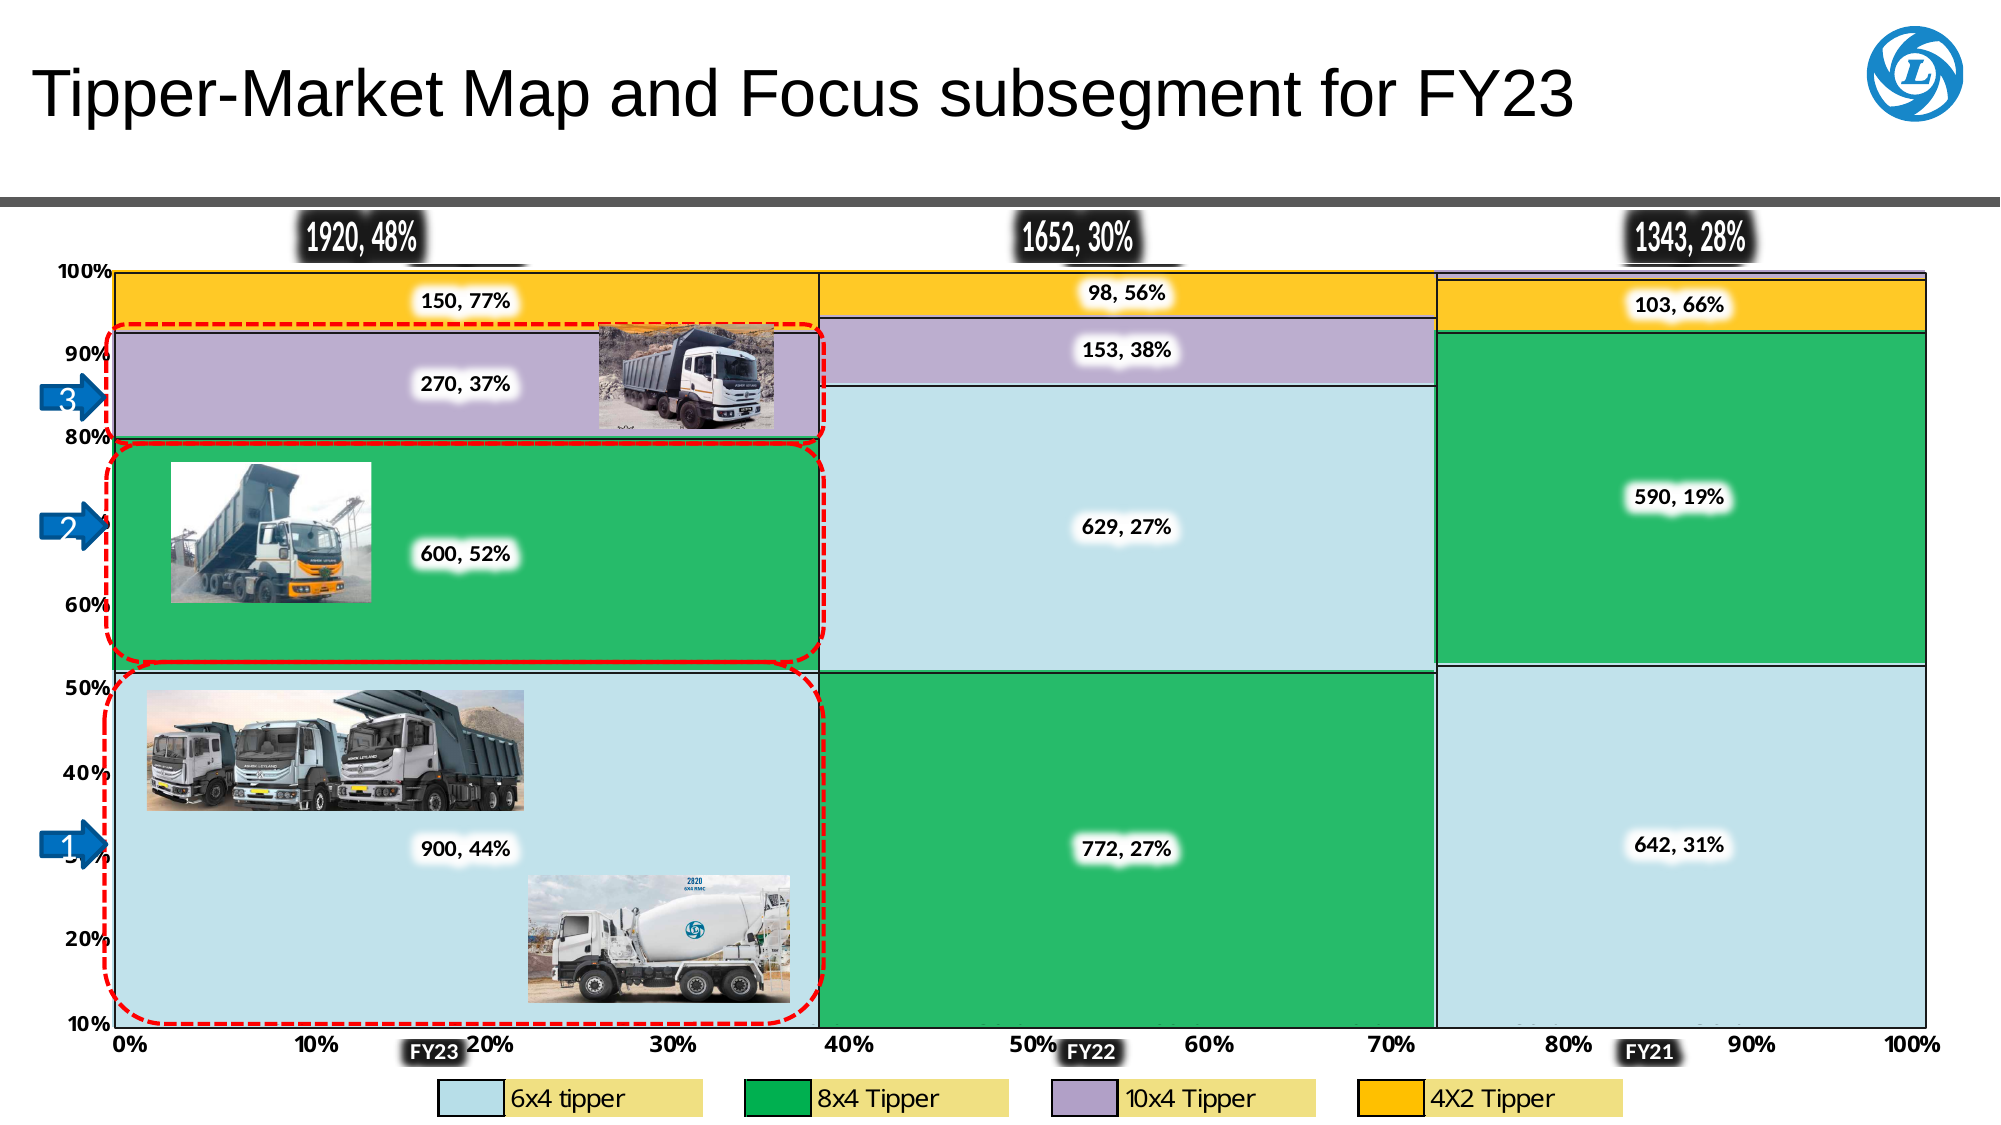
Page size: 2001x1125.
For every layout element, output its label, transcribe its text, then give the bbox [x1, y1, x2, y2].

picture [0, 164, 1968, 1122]
text_box Tipper-Market Map and Focus subsegment for FY23 [16, 24, 1747, 155]
